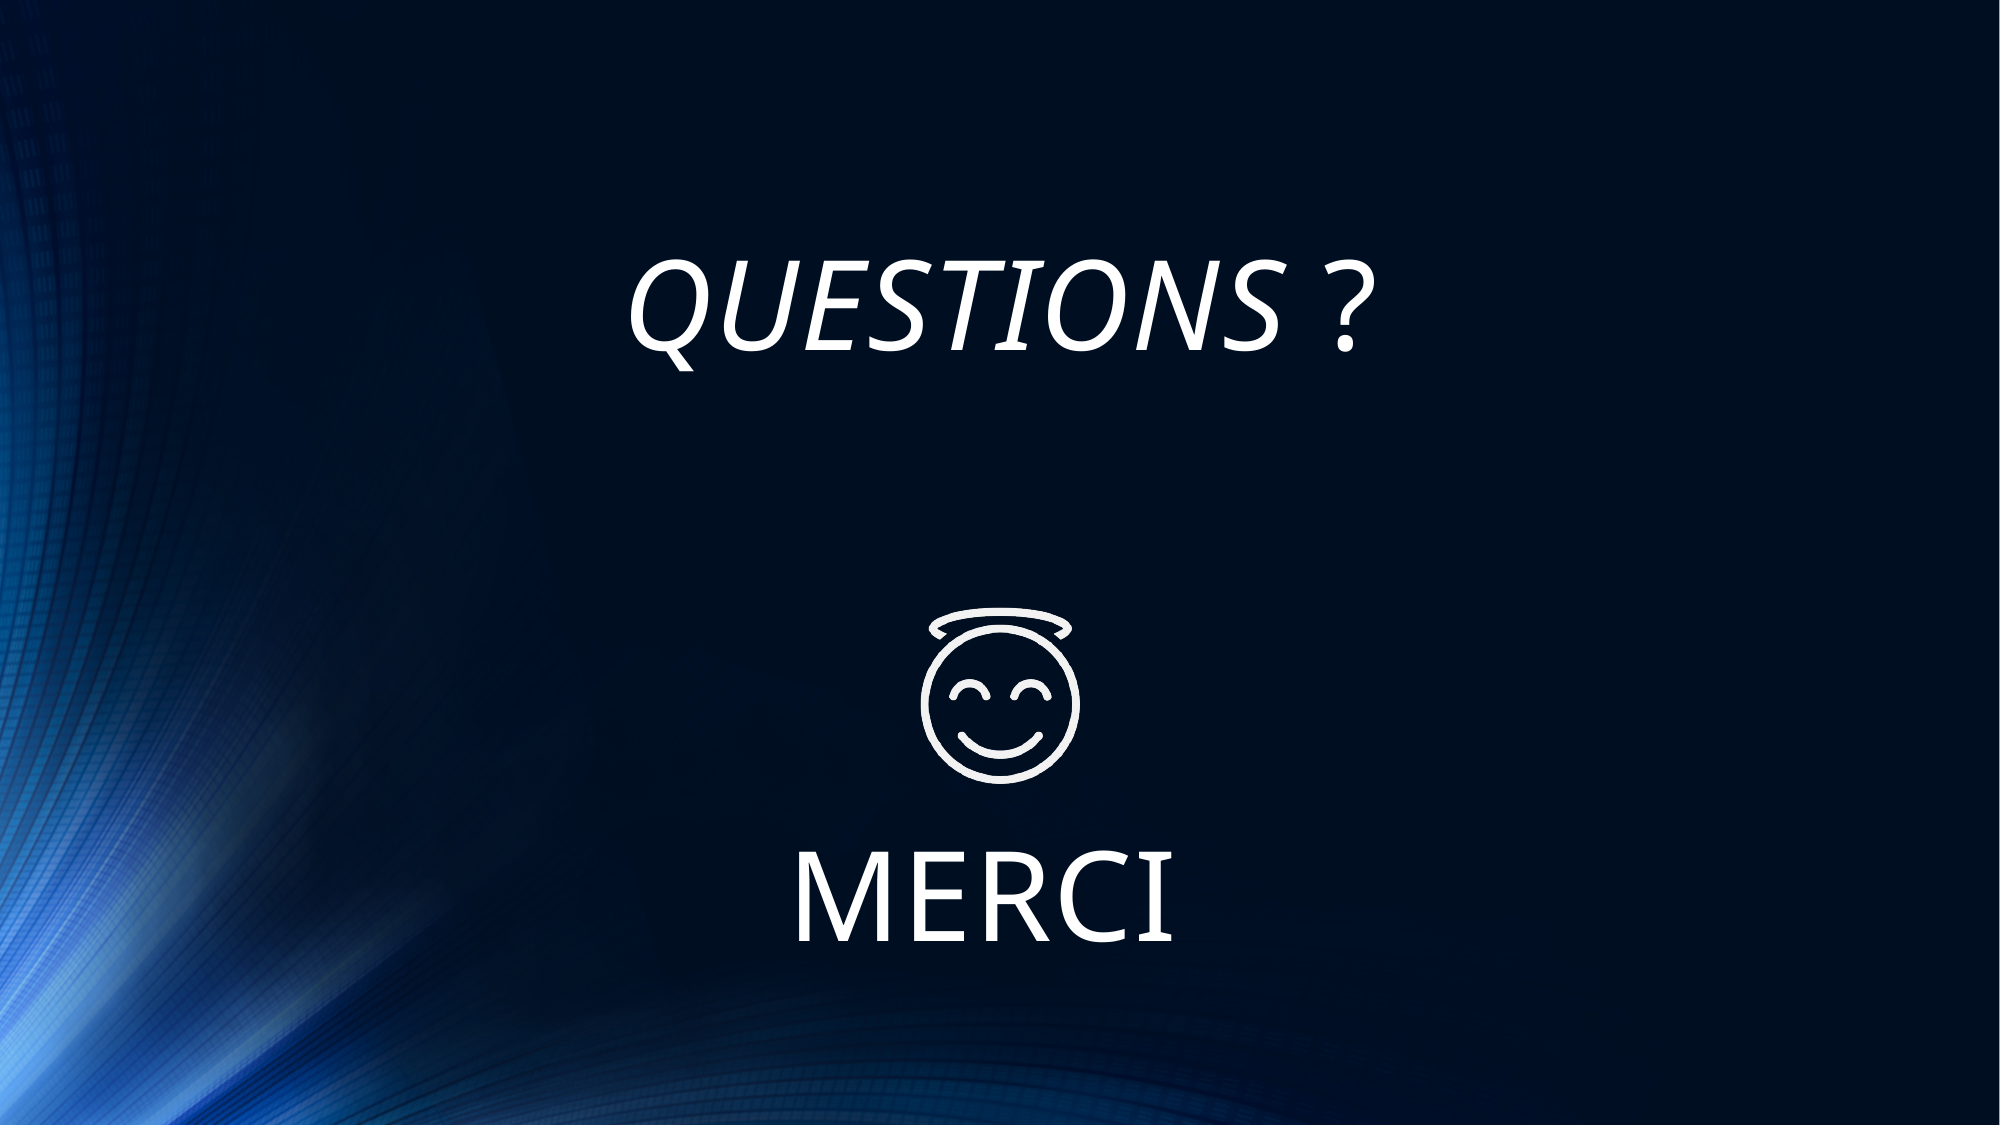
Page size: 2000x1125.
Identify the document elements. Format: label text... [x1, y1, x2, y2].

title MERCI [249, 742, 1750, 976]
picture [0, 0, 2000, 1125]
text_box QUESTIONS ? [249, 152, 1750, 386]
